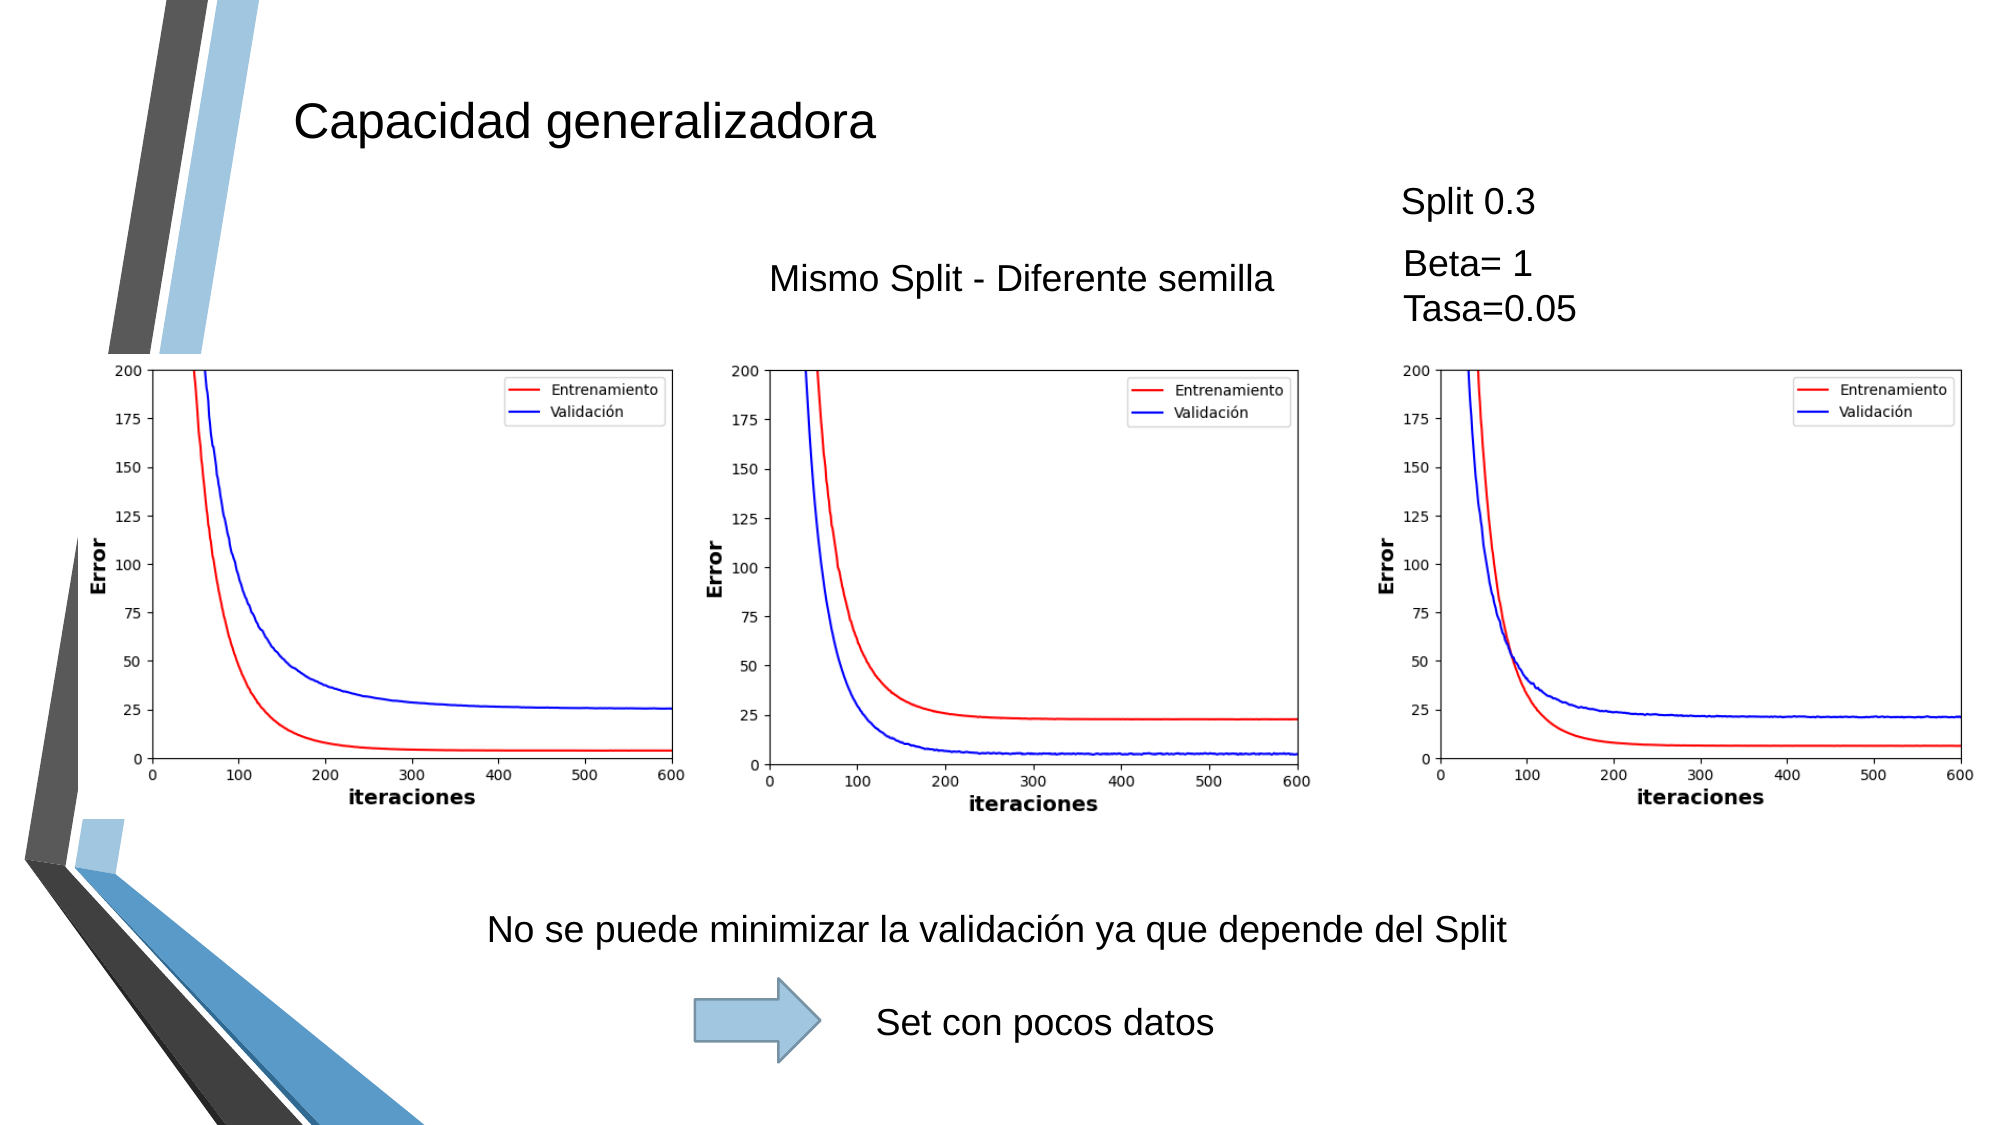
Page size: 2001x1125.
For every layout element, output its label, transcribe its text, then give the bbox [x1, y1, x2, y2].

text_box Split 0.3 [1386, 169, 1552, 230]
text_box No se puede minimizar la validación ya que depende del Split [472, 897, 1523, 957]
picture [78, 354, 1321, 826]
text_box Mismo Split - Diferente semilla [754, 246, 1290, 307]
text_box Beta= 1 Tasa=0.05 [1388, 231, 1592, 337]
text_box Capacidad generalizadora [278, 81, 892, 157]
text_box [693, 977, 822, 1064]
text_box Set con pocos datos [860, 990, 1230, 1050]
picture [1366, 354, 1984, 819]
